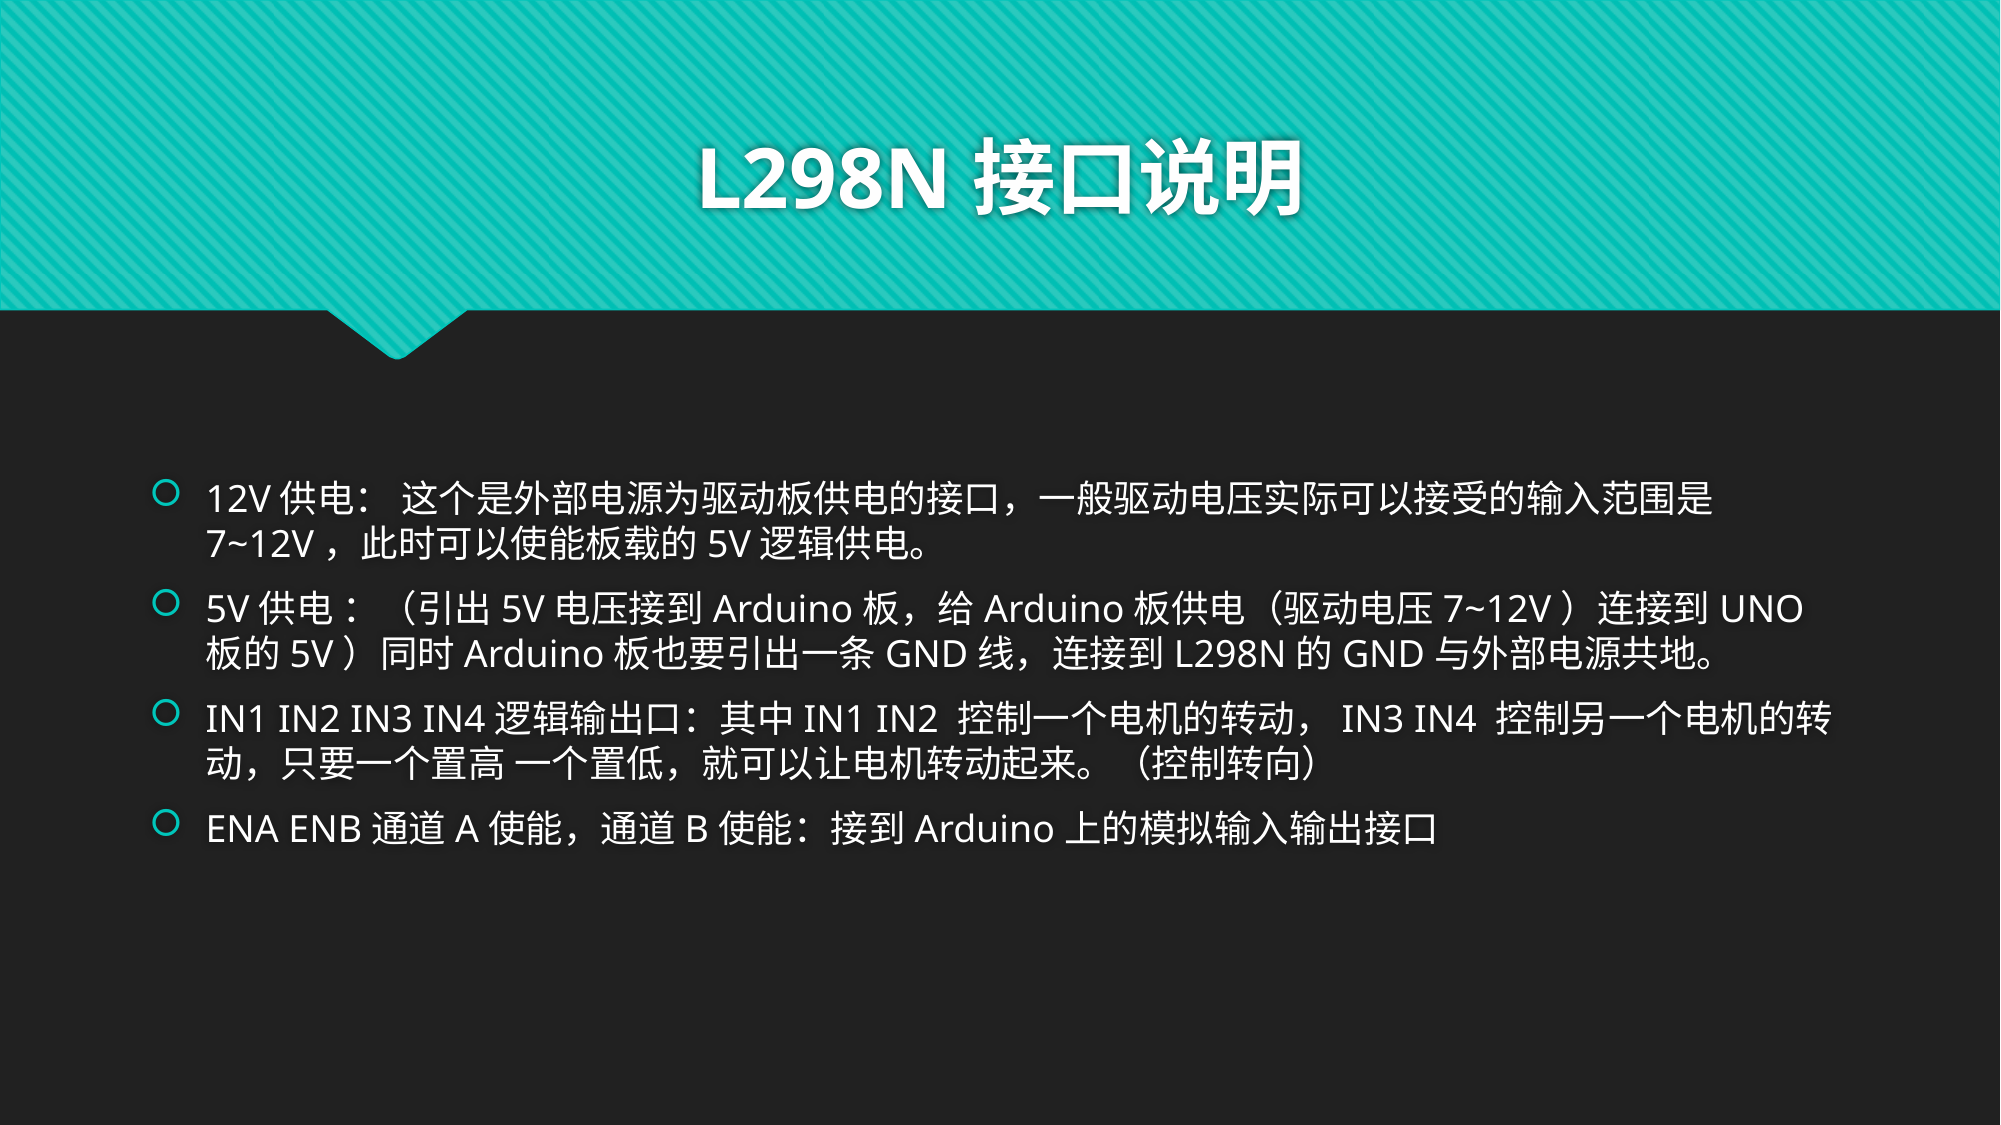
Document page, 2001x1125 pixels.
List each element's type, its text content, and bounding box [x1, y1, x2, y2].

list 12V供电： 这个是外部电源为驱动板供电的接口，一般驱动电压实际可以接受的输入范围是7~12V，此时可以使能板载的5V逻辑供电。 5V供电 ：（引出5V电压接到Arduino板，给Arduino板供电（驱动电压7~12V）连接到UNO板的5V）同时Arduino板也要引出一条GND线，连接到L298N的GND与外部电源共地。 IN1 IN2 IN3 IN4逻辑输出口：其中IN1 IN2 控制一个电机的转动，IN3 IN4 控制另一个电机的转动，只要一个置高 一个置低，就可以让电机转动起来。（控制转向） ENA ENB通道A使能，通道B使能：接到Arduino上的模拟输入输出接口 [134, 364, 1866, 962]
title L298N接口说明 [132, 73, 1868, 233]
